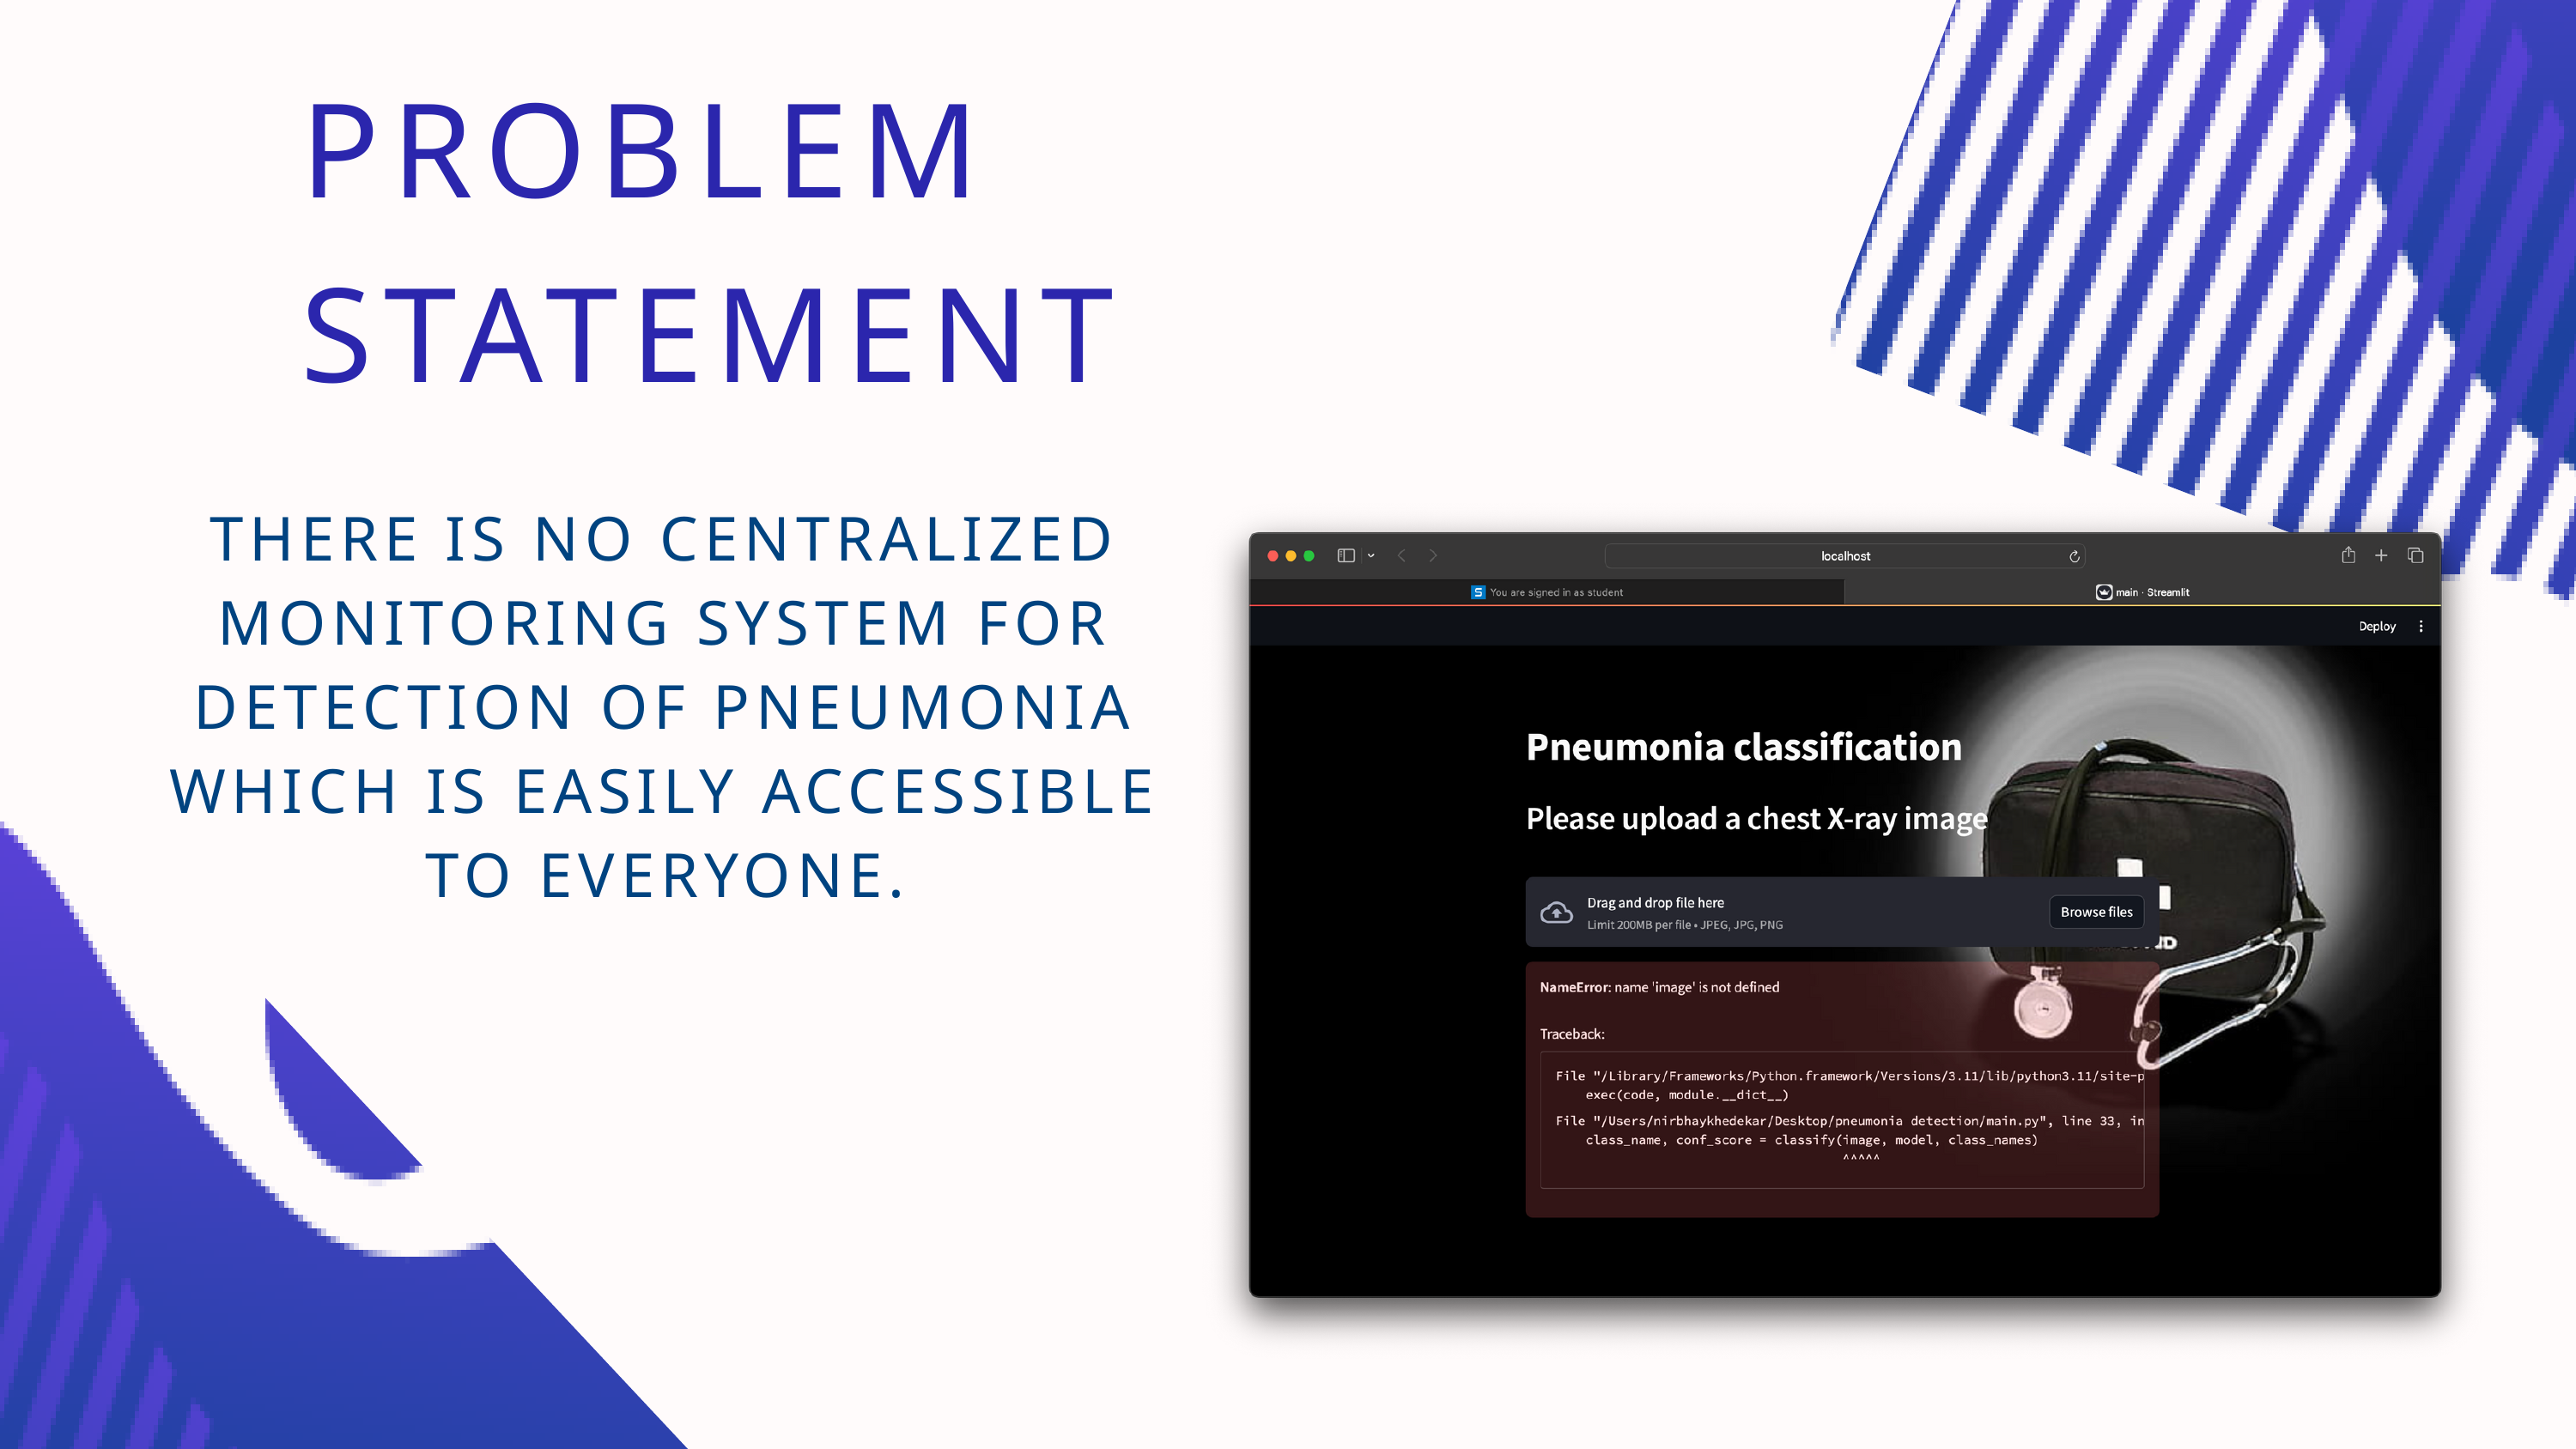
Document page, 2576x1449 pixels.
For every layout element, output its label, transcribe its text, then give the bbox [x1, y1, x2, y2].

text_box PROBLEM STATEMENT [300, 39, 1368, 409]
text_box [0, 724, 689, 1449]
text_box [1199, 498, 2491, 1363]
text_box [1820, 0, 2576, 643]
text_box THERE IS NO CENTRALIZED MONITORING SYSTEM FOR DETECTION OF PNEUMONIA WHICH IS EASILY ACCESSIBLE TO EVERYONE. [113, 488, 1218, 910]
